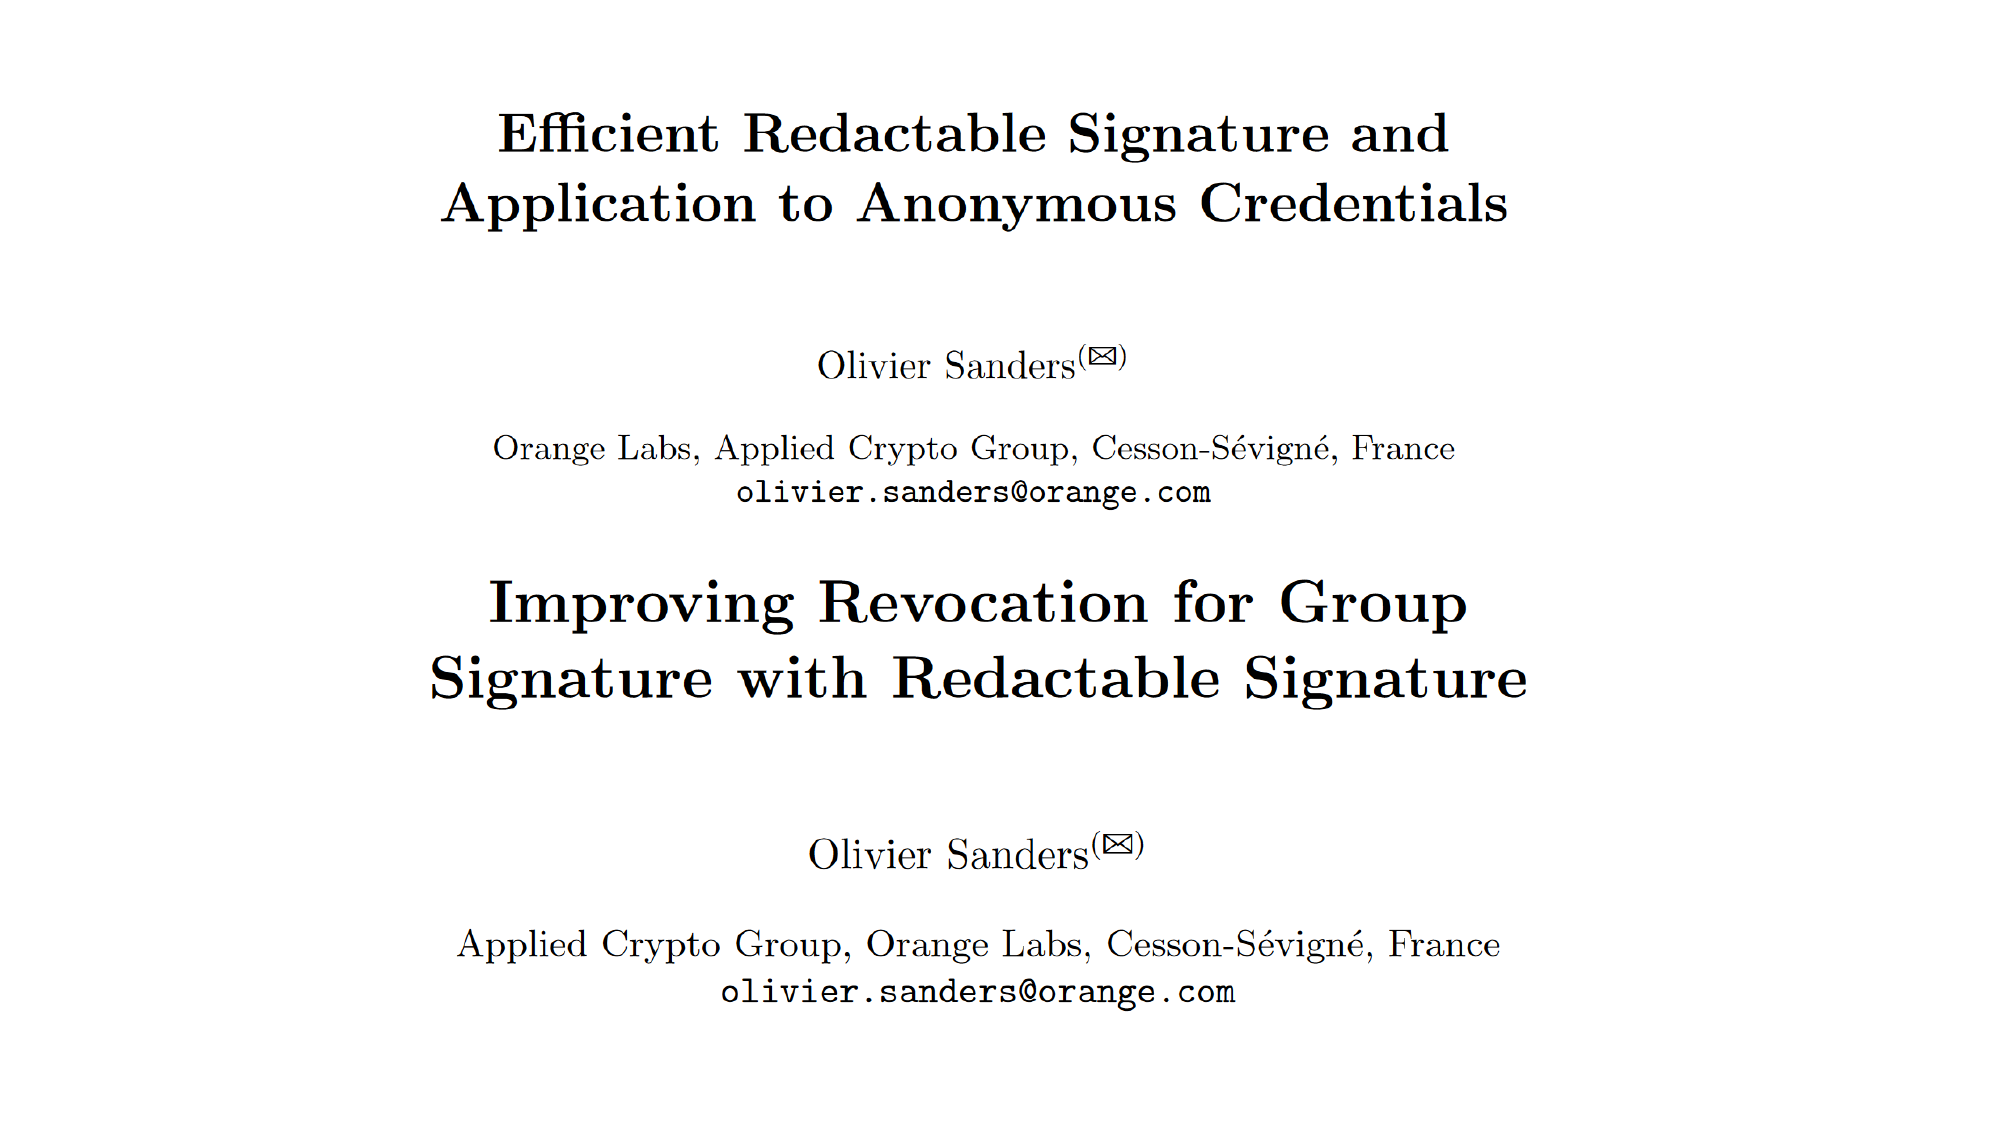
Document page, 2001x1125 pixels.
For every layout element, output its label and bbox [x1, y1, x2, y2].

picture [400, 570, 1569, 1037]
picture [381, 97, 1629, 545]
